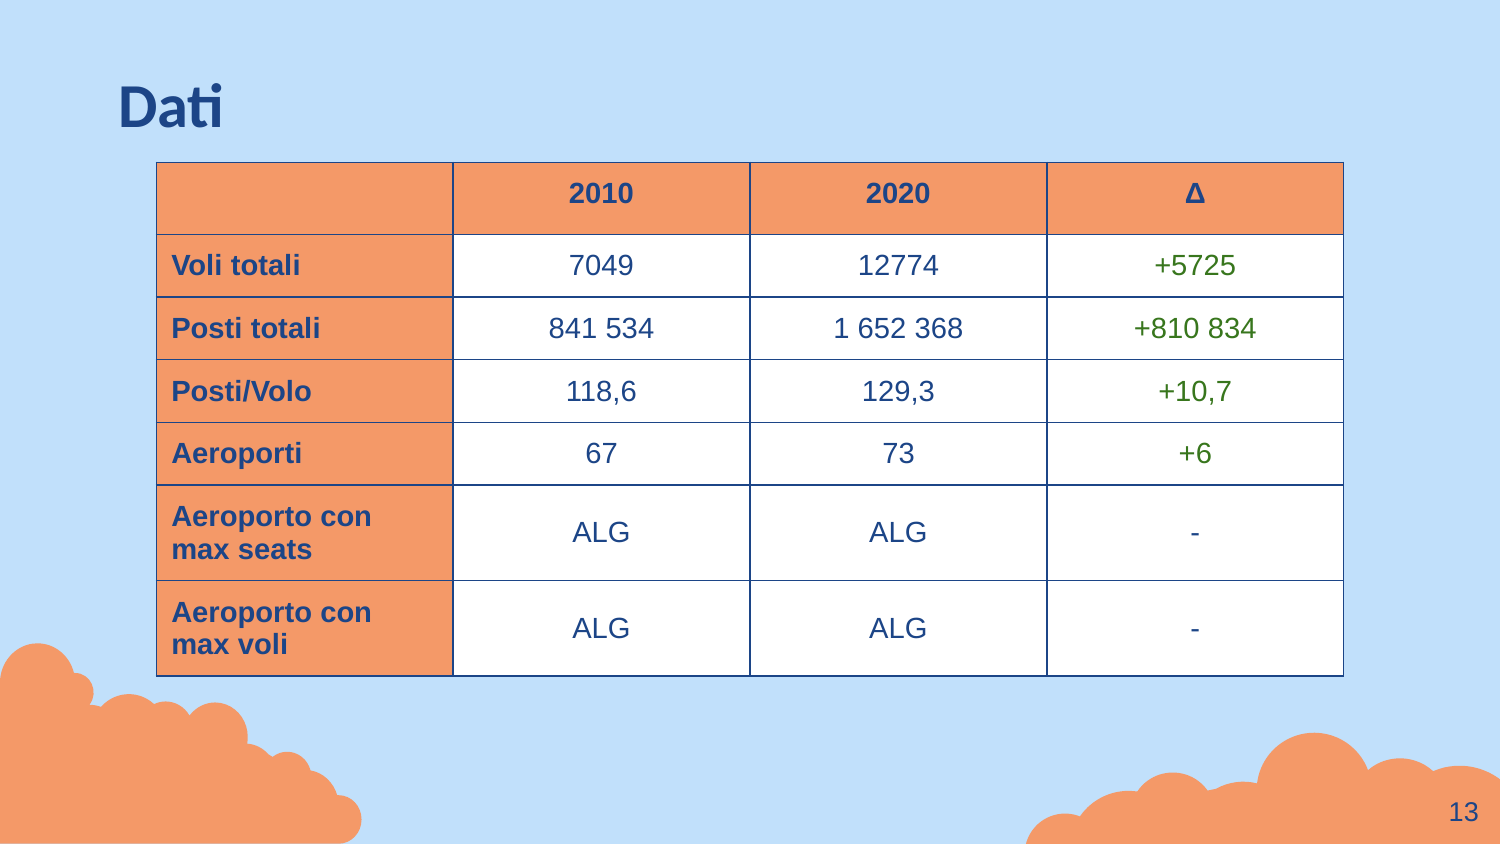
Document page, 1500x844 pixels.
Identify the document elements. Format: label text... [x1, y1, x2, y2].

table_cell +10,7 [1048, 360, 1343, 422]
table_cell ALG [454, 486, 749, 580]
table_cell +810 834 [1048, 298, 1343, 359]
table_cell Posti totali [157, 298, 452, 359]
table_header 2020 [751, 163, 1046, 234]
table_cell +5725 [1048, 235, 1343, 296]
table_cell Posti/Volo [157, 360, 452, 422]
table_cell Aeroporto con max seats [157, 486, 452, 580]
slide_number ‹#› [1403, 779, 1494, 844]
table_cell 67 [454, 423, 749, 484]
table_cell 1 652 368 [751, 298, 1046, 359]
table_header [157, 163, 452, 234]
table_header Δ [1048, 163, 1343, 234]
table_cell 73 [751, 423, 1046, 484]
table_cell - [1048, 581, 1343, 675]
table_cell +6 [1048, 423, 1343, 484]
table_cell Aeroporto con max voli [157, 581, 452, 675]
table_cell ALG [751, 581, 1046, 675]
text_box [0, 643, 362, 844]
table_cell - [1048, 486, 1343, 580]
table_header 2010 [454, 163, 749, 234]
table_cell ALG [751, 486, 1046, 580]
table_cell Voli totali [157, 235, 452, 296]
table_cell 118,6 [454, 360, 749, 422]
table_cell Aeroporti [157, 423, 452, 484]
text_box [1025, 732, 1500, 844]
table_cell 12774 [751, 235, 1046, 296]
table_cell 7049 [454, 235, 749, 296]
table_cell 841 534 [454, 298, 749, 359]
title Dati [103, 59, 495, 155]
table_cell 129,3 [751, 360, 1046, 422]
table_cell ALG [454, 581, 749, 675]
